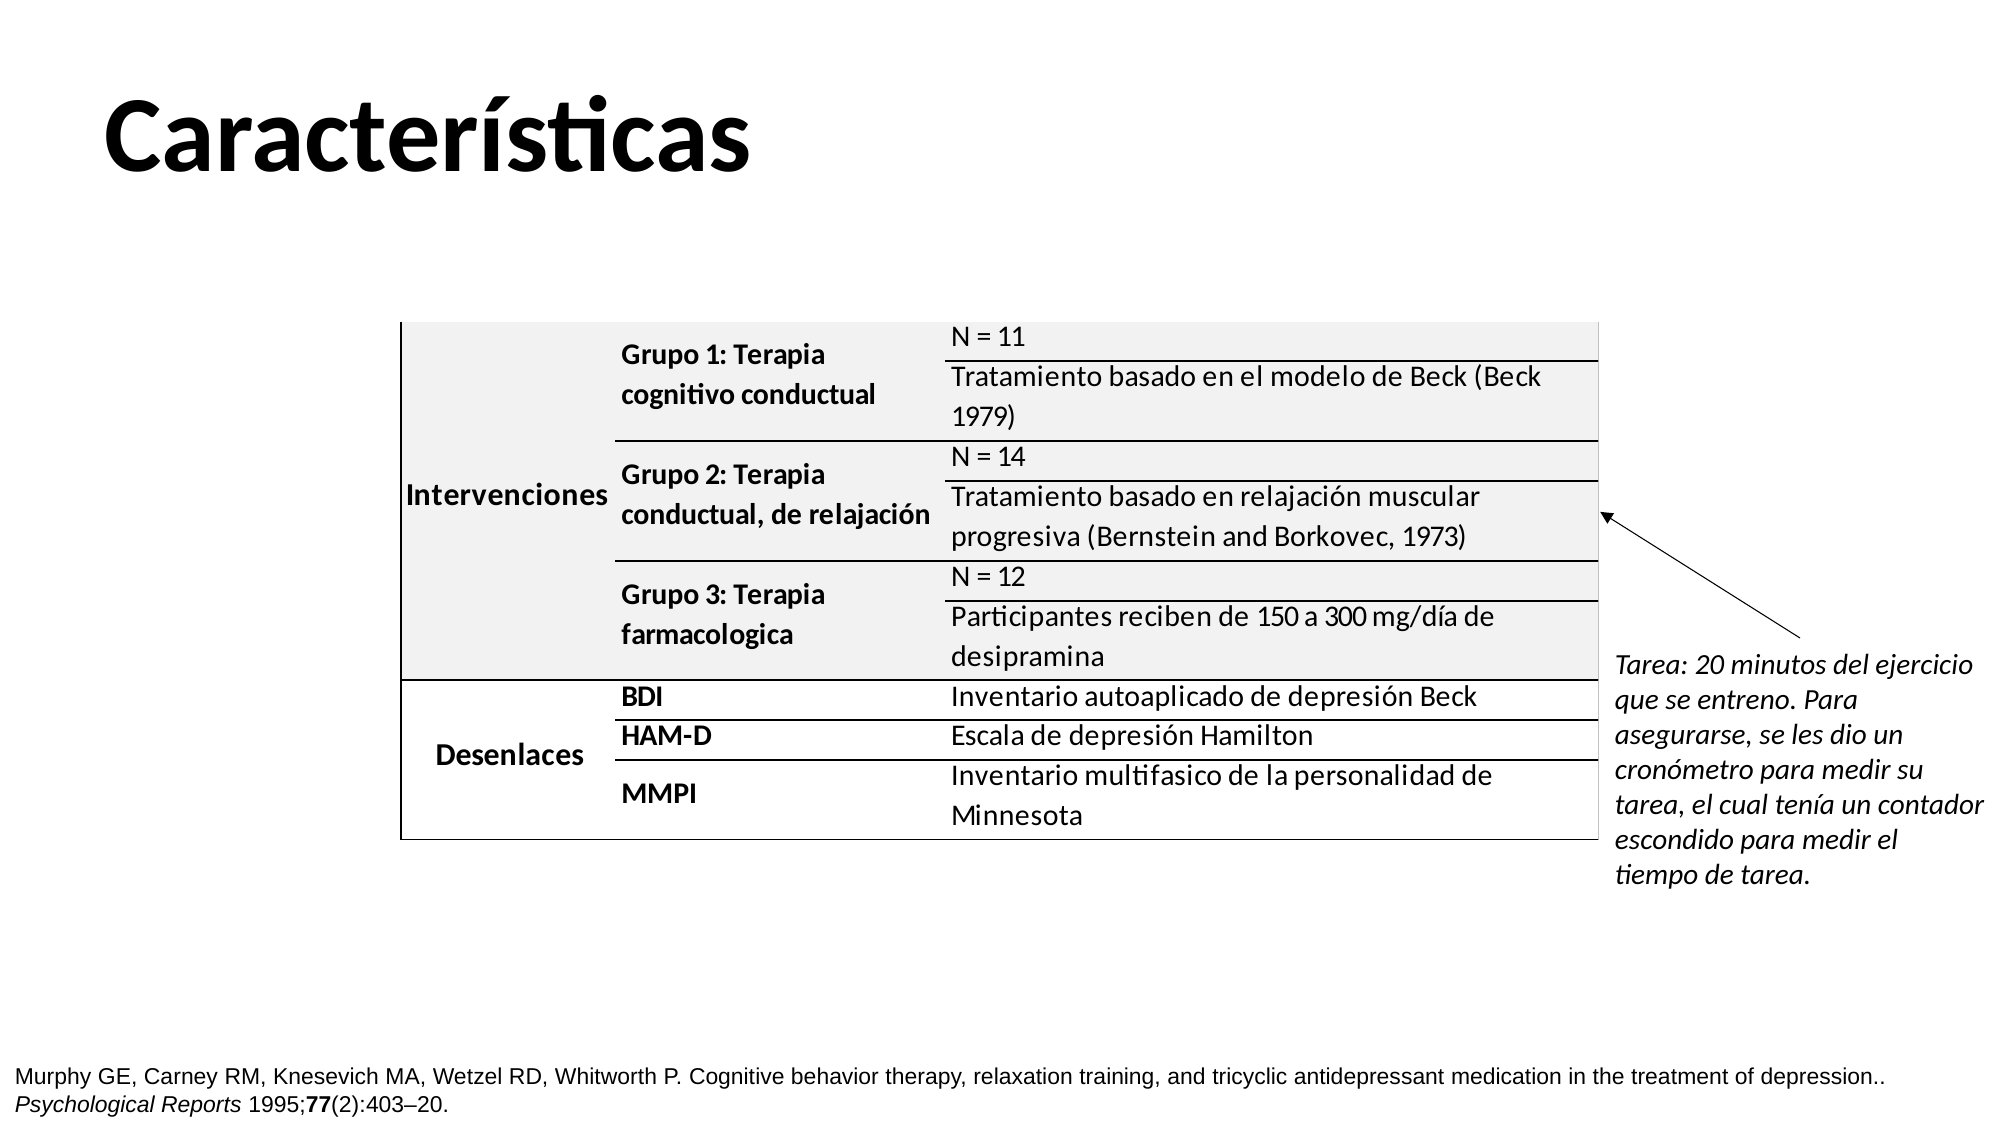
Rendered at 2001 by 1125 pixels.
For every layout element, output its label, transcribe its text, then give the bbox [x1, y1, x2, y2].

text_box Tarea: 20 minutos del ejercicio que se entreno. Para asegurarse, se les dio un cronómetro para medir su tarea, el cual tenía un contador escondido para medir el tiempo de tarea. [1600, 637, 2000, 898]
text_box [1600, 511, 1801, 638]
text_box Características [90, 55, 1750, 200]
picture [399, 322, 1601, 842]
text_box Murphy GE, Carney RM, Knesevich MA, Wetzel RD, Whitworth P. Cognitive behavior therapy, relaxation training, and tricyclic antidepressant medication in the treatment of depression.. Psychological Reports 1995;77(2):403–20. [0, 1054, 2000, 1124]
